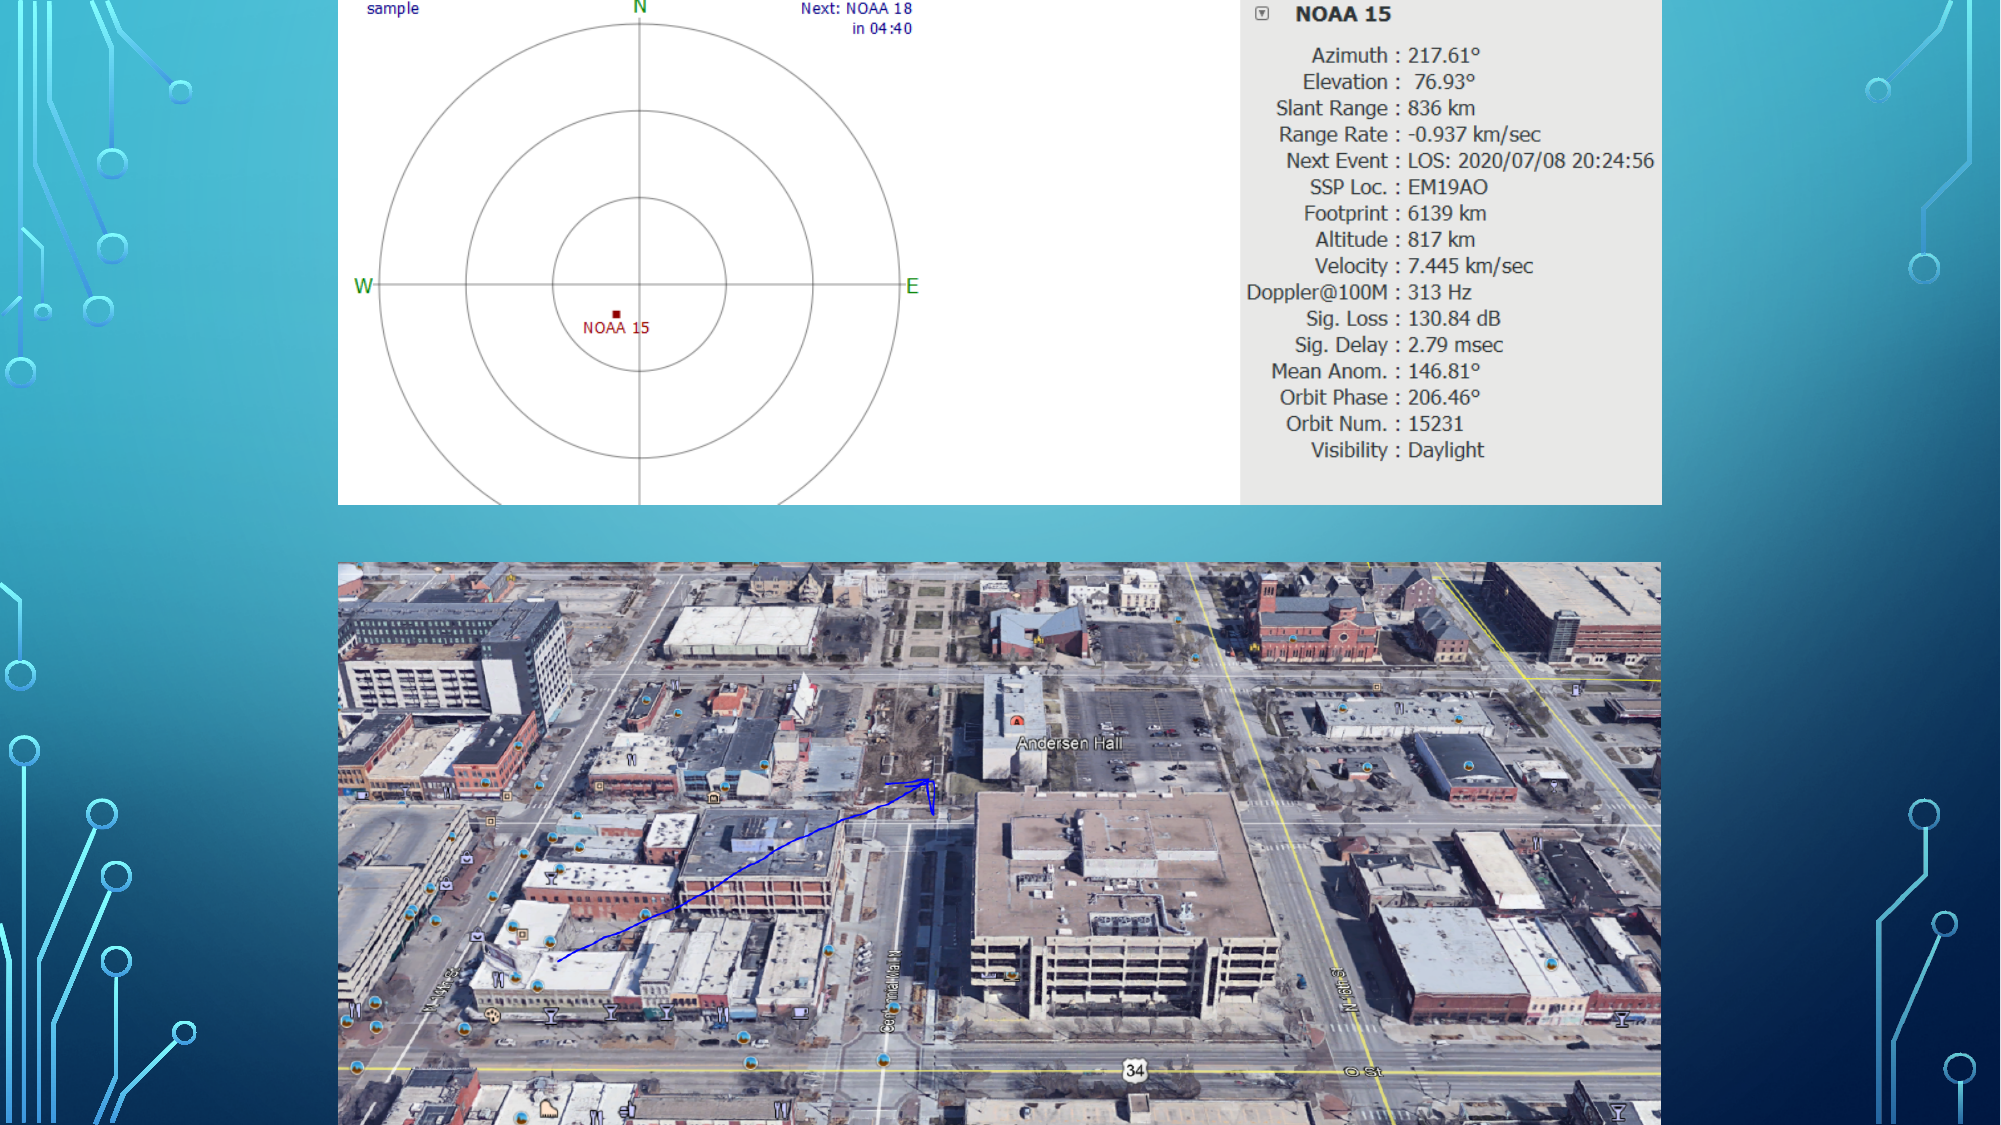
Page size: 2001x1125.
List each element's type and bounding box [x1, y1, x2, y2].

picture [338, 0, 1662, 506]
picture [338, 562, 1661, 1125]
